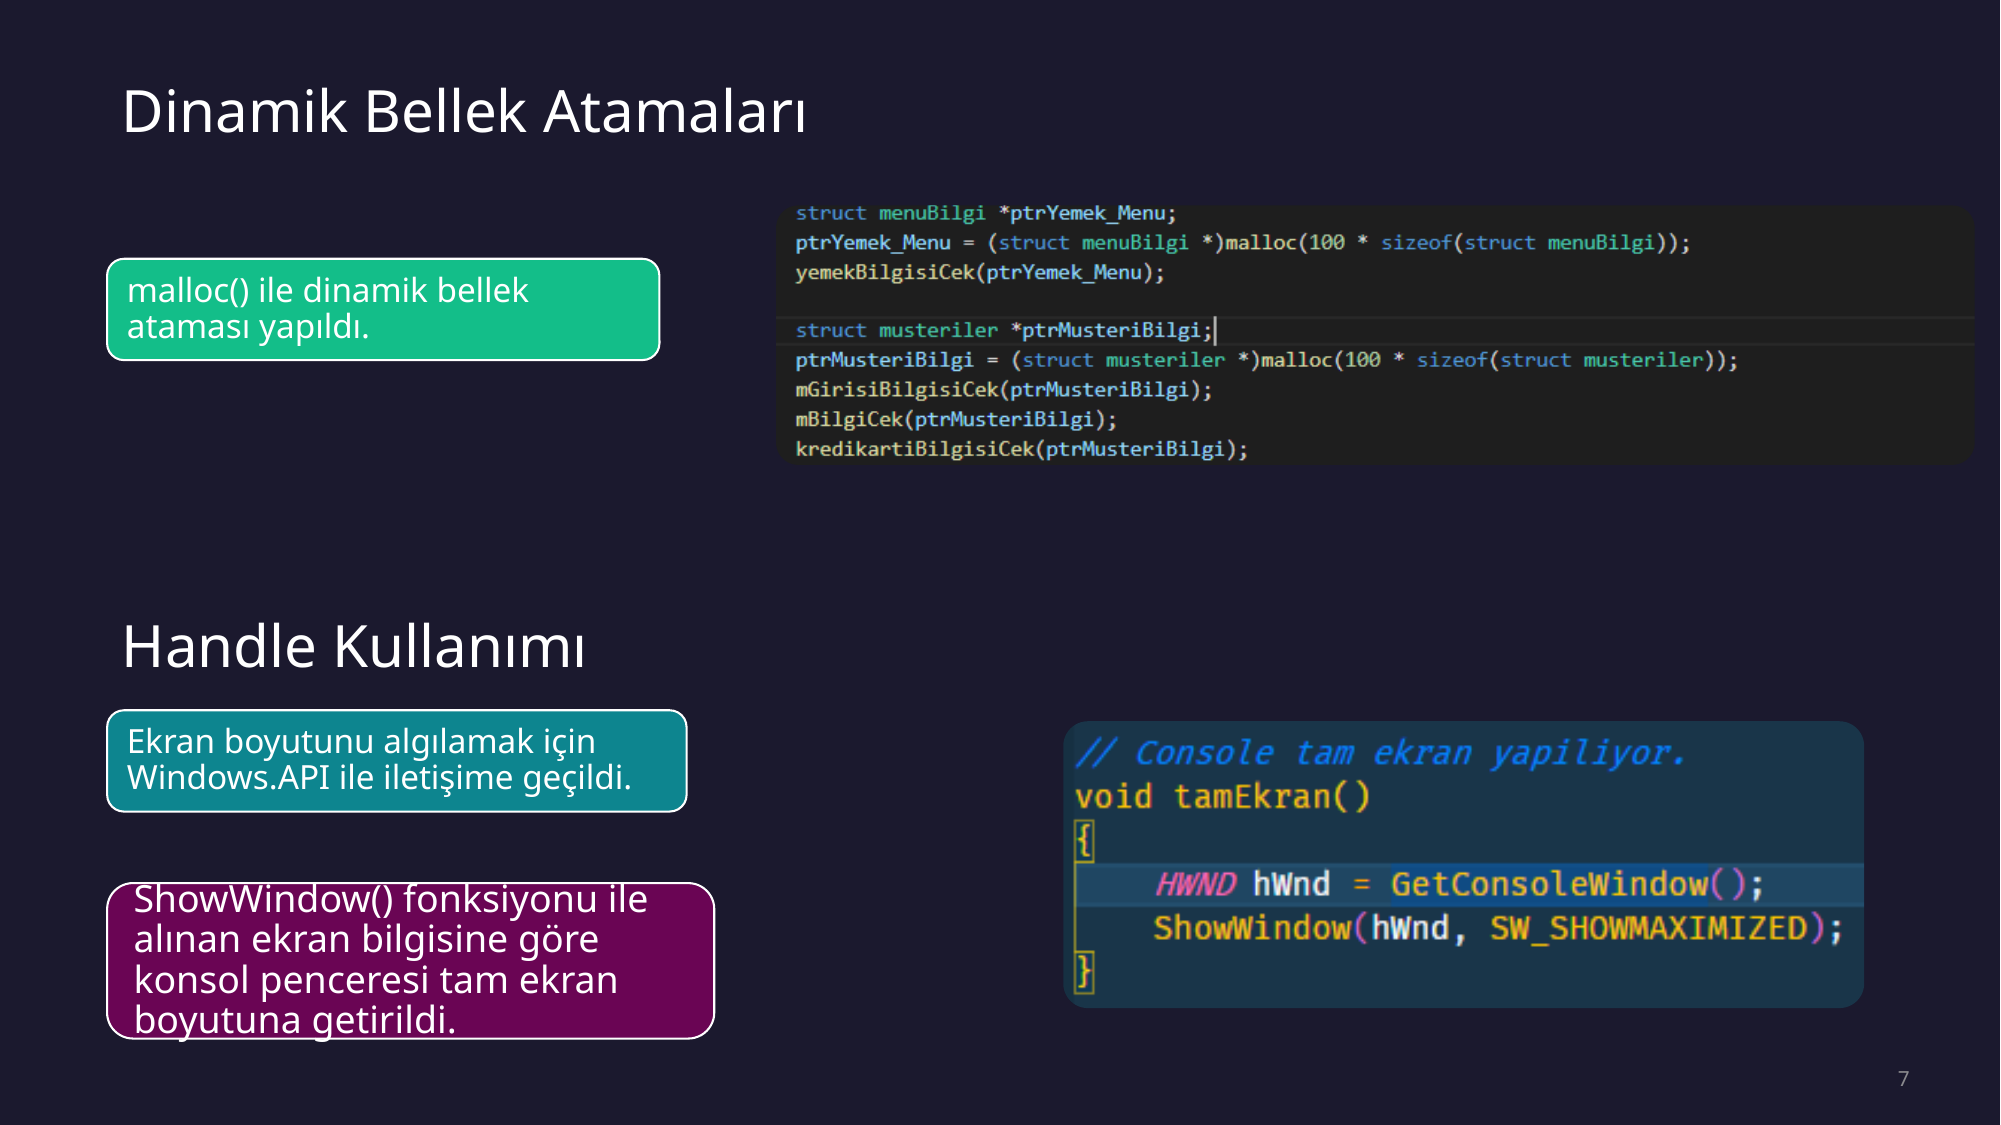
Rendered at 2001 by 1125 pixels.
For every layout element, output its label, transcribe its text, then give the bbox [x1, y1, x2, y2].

slide_number 7 [1632, 1067, 1910, 1093]
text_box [107, 256, 660, 363]
picture [776, 205, 1975, 465]
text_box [107, 710, 687, 817]
picture [1063, 721, 1865, 1009]
text_box Handle Kullanımı [107, 601, 805, 687]
text_box Dinamik Bellek Atamaları [107, 66, 1141, 152]
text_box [107, 883, 715, 1080]
